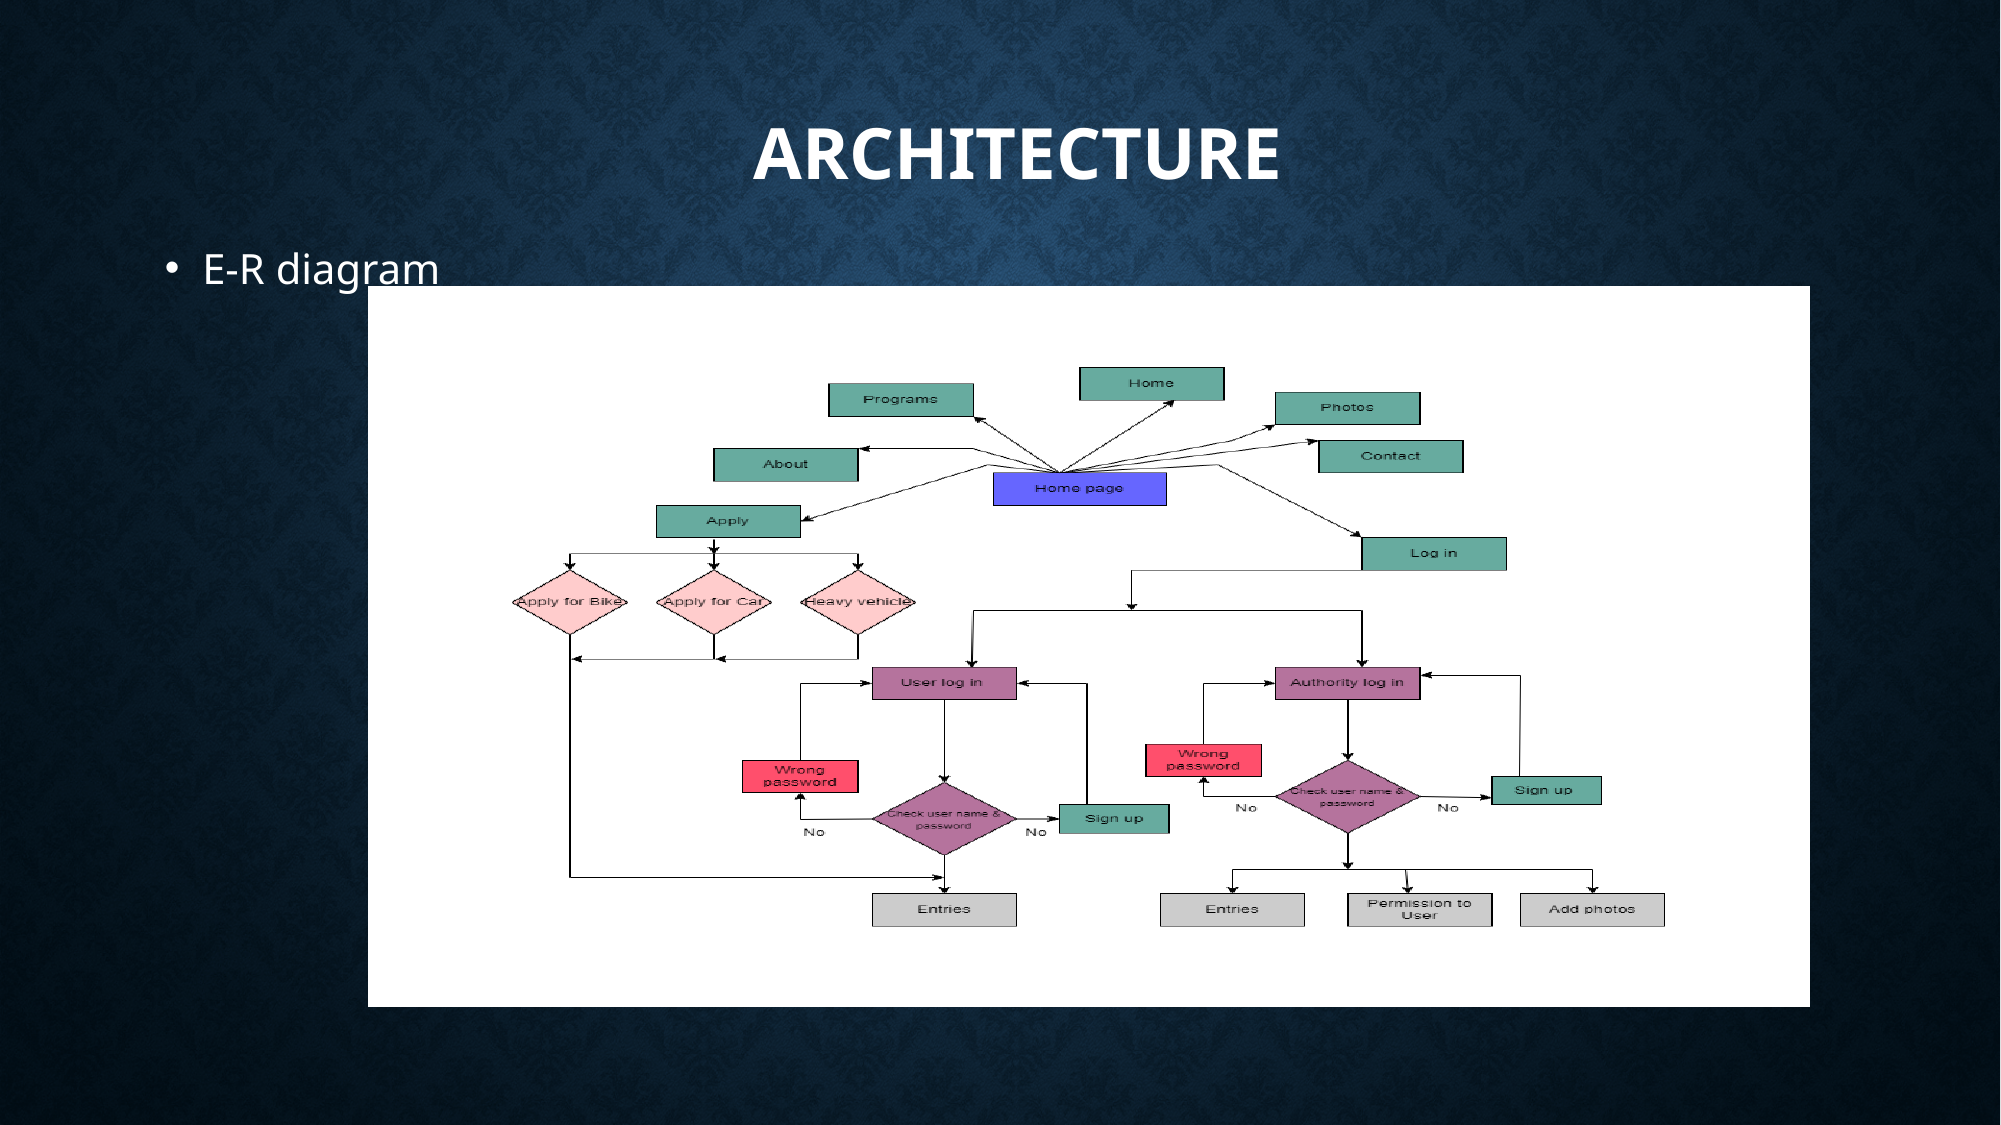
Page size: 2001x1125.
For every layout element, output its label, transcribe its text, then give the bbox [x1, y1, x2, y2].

list E-R diagram [149, 224, 1849, 305]
picture [367, 285, 1810, 1008]
title Architecture [292, 89, 1743, 224]
